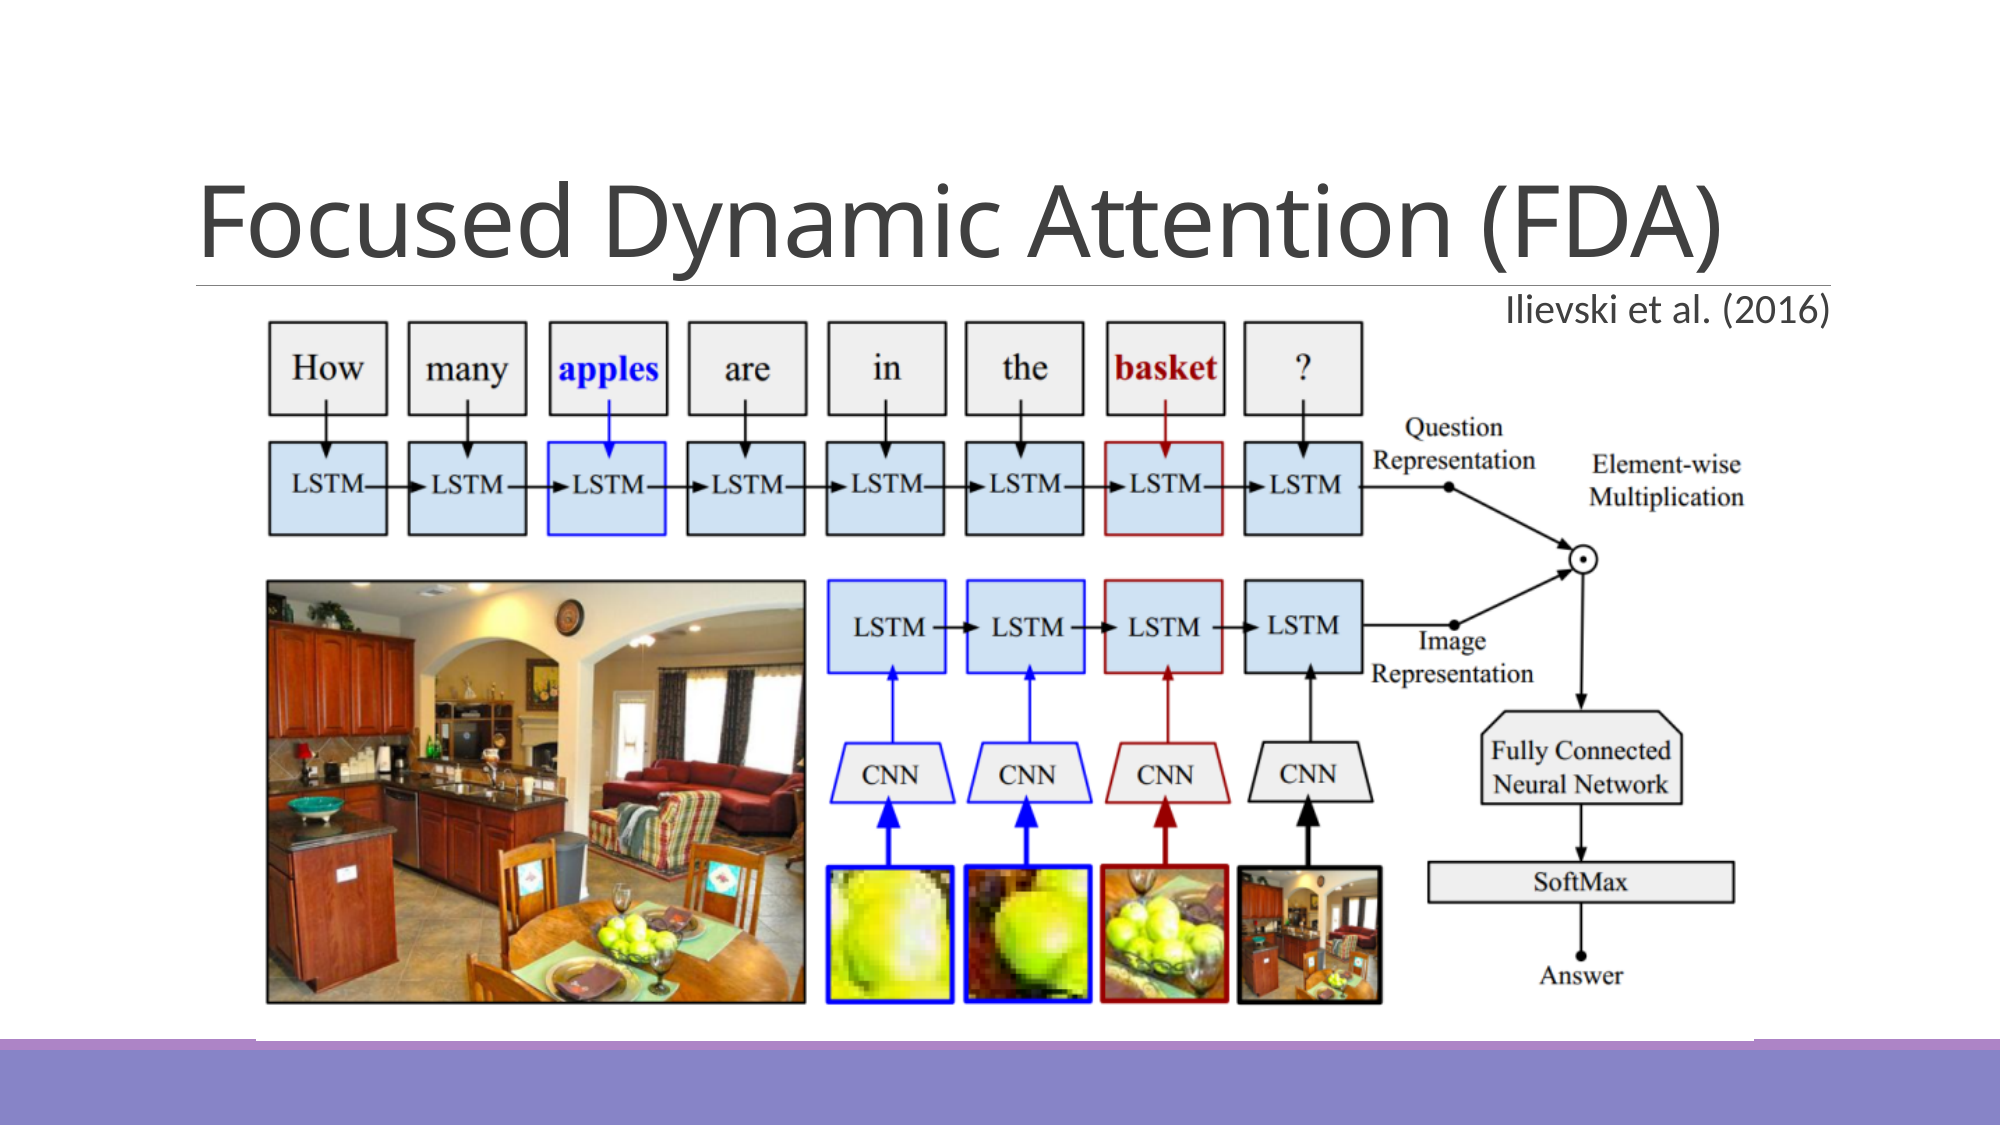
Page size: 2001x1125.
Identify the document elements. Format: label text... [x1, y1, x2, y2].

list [255, 305, 1755, 1042]
text_box Ilievski et al. (2016) [1504, 280, 1847, 365]
title Focused Dynamic Attention (FDA) [180, 47, 1830, 285]
